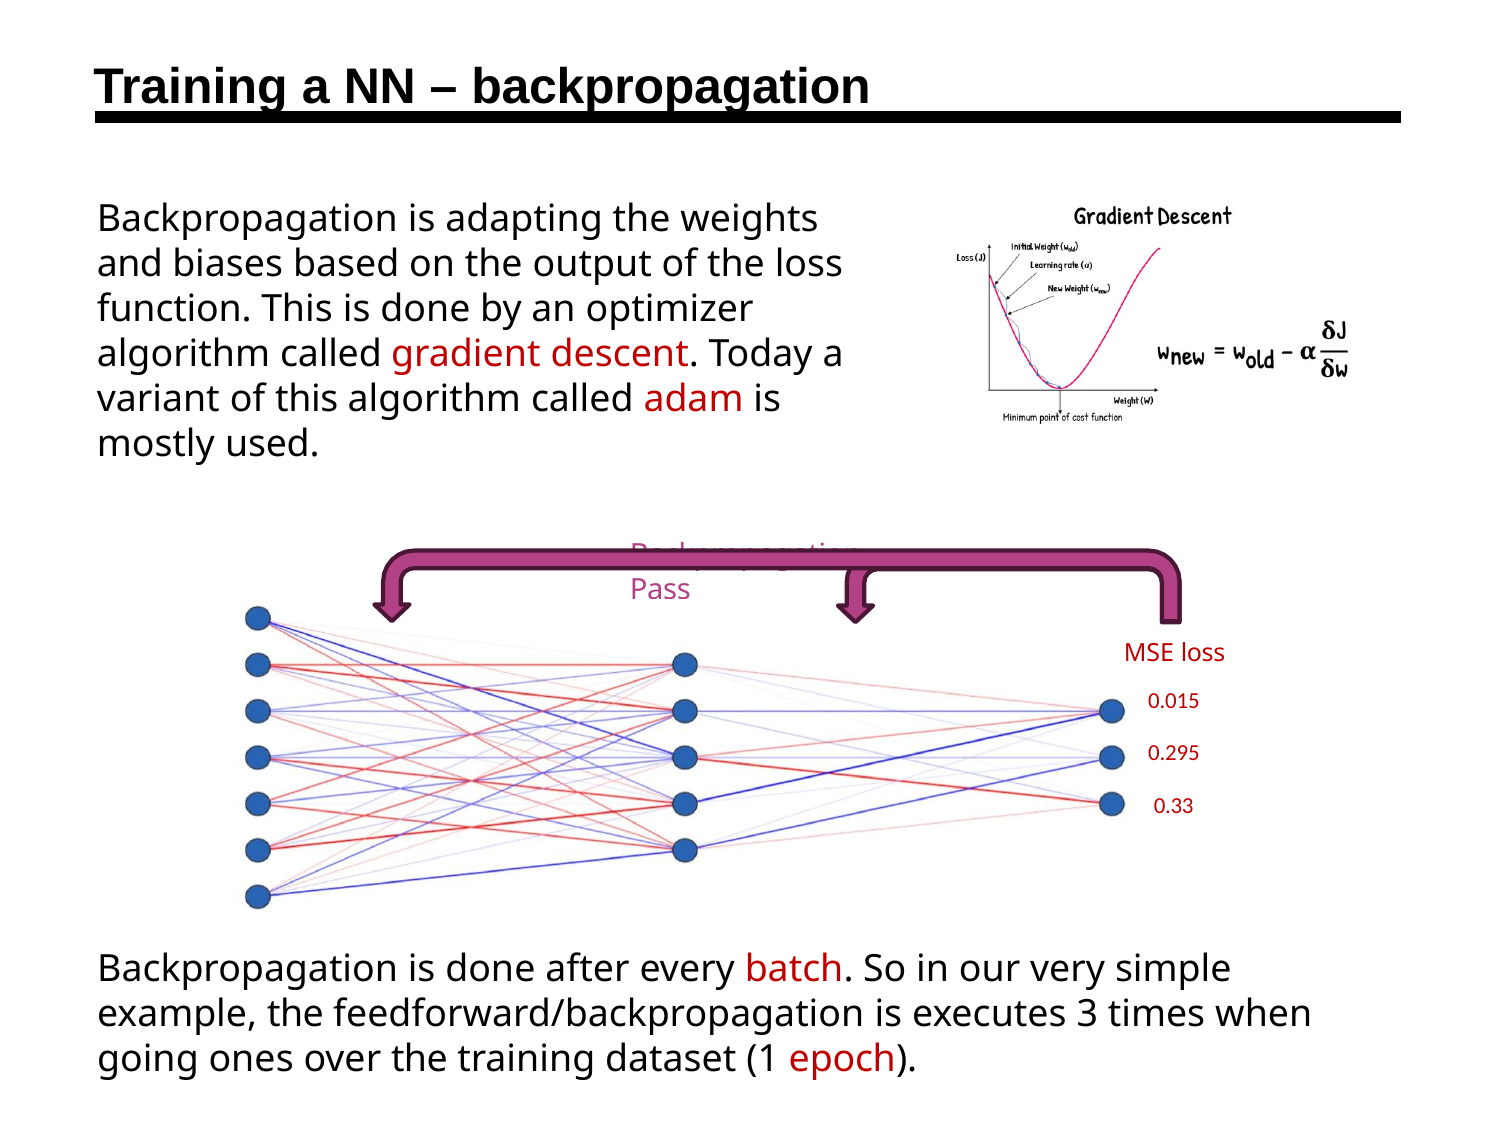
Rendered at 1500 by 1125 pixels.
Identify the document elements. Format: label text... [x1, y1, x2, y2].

table_cell 0.295 0.33 [1186, 732, 1206, 827]
title Training a NN – backpropagation [86, 33, 1019, 242]
text_box Backpropagation is adapting the weights and biases based on the output of the loss function. This is done by an optimizer algorithm called gradient descent. Today a variant of this algorithm called adam is mostly used. Backpropagation Pass [94, 242, 924, 606]
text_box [371, 548, 1182, 624]
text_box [234, 549, 1182, 918]
text_box MSE loss [1186, 634, 1232, 667]
picture [955, 204, 1349, 426]
text_box Backpropagation is done after every batch. So in our very simple example, the feedforward/backpropagation is executes 3 times when going ones over the training dataset (1 epoch). [94, 942, 1398, 1080]
table_header 0.015 [1186, 693, 1206, 732]
